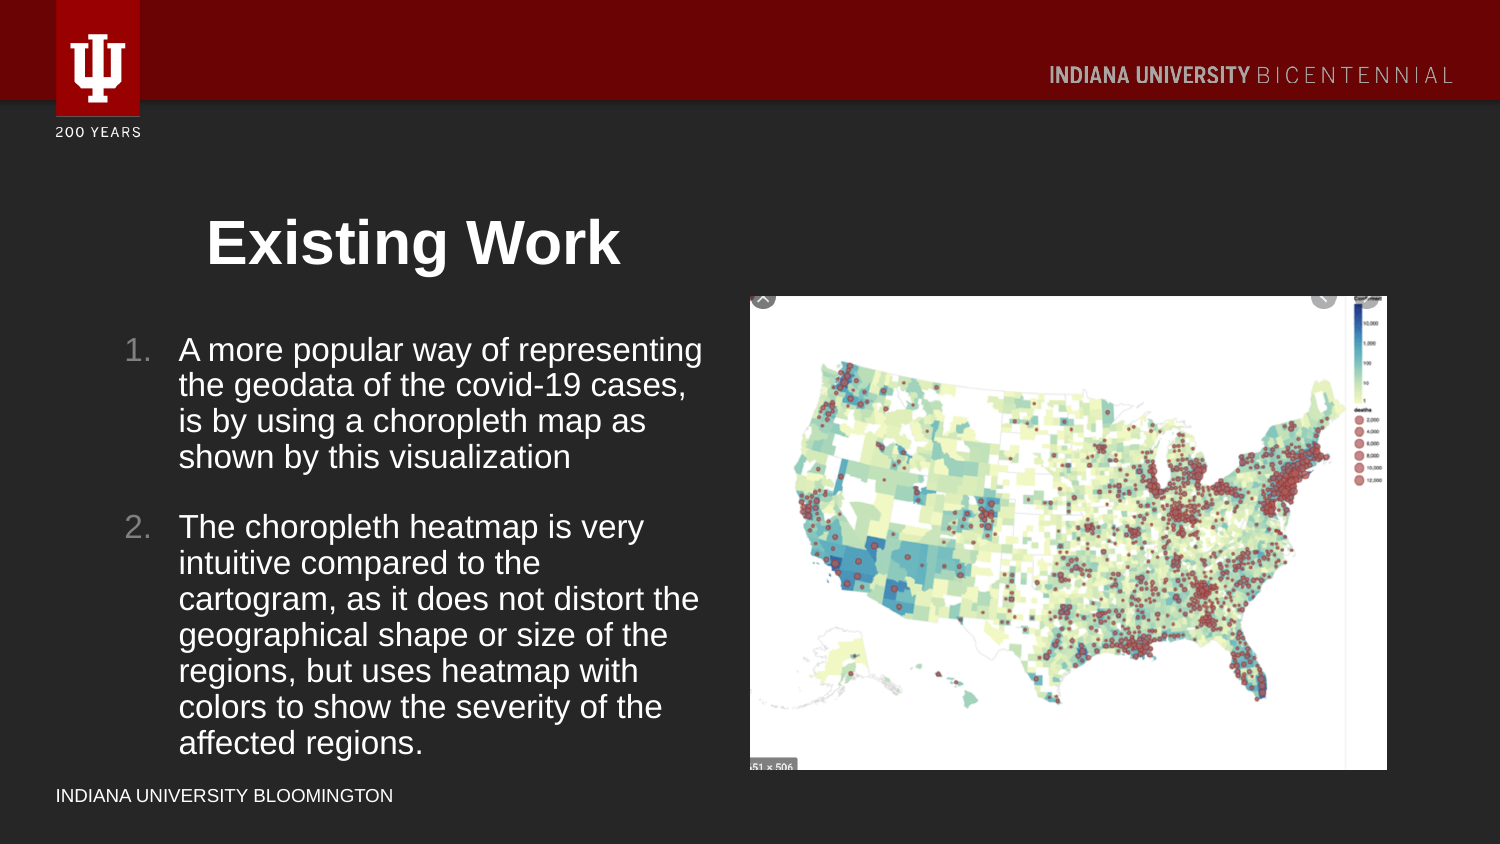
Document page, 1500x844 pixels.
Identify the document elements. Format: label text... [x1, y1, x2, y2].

list A more popular way of representing the geodata of the covid-19 cases, is by using a choropleth map as shown by this visualization The choropleth heatmap is very intuitive compared to the cartogram, as it does not distort the geographical shape or size of the regions, but uses heatmap with colors to show the severity of the affected regions. [109, 324, 723, 798]
picture [749, 296, 1387, 770]
title Existing Work [191, 181, 1400, 297]
picture [44, 0, 153, 144]
